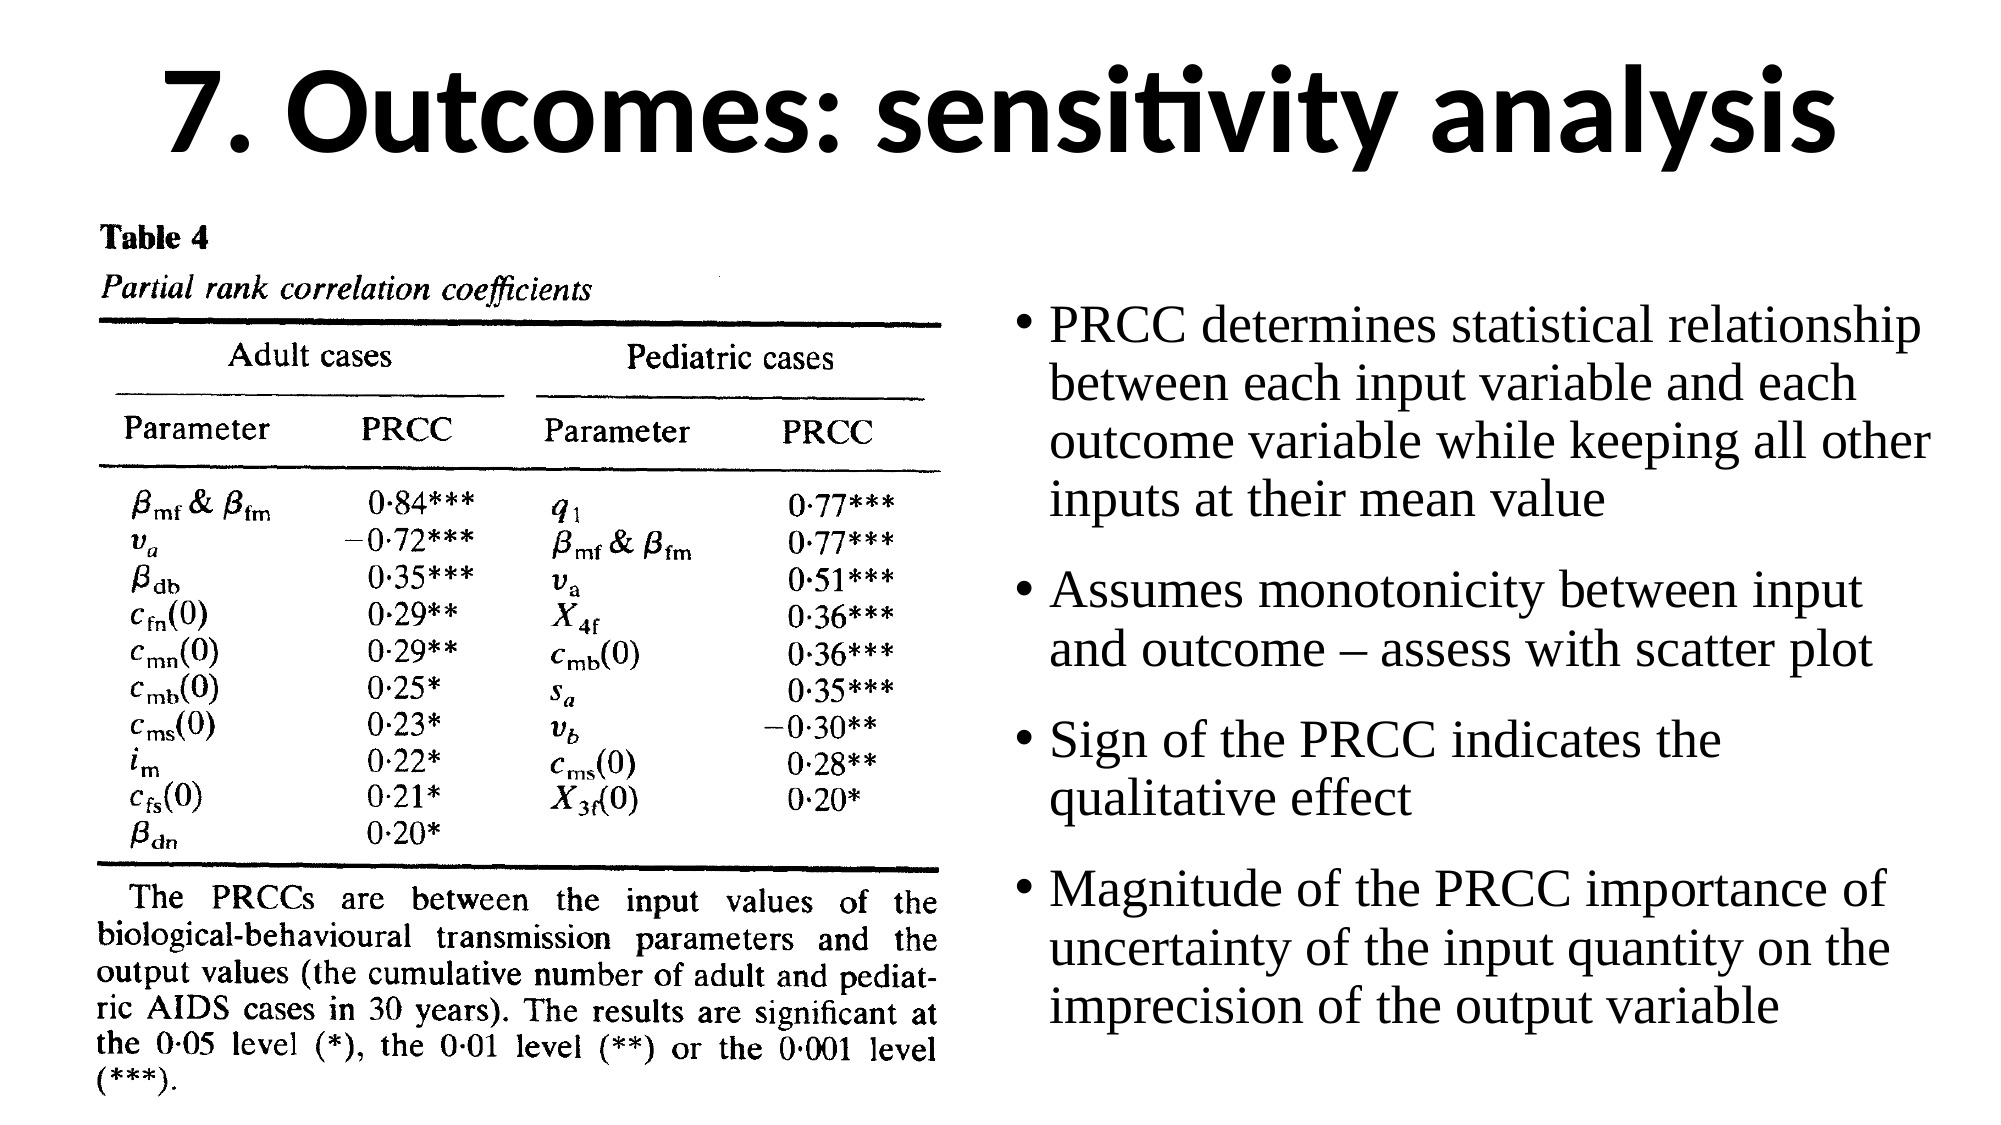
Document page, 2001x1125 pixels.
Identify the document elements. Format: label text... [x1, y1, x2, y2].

list PRCC determines statistical relationship between each input variable and each outcome variable while keeping all other inputs at their mean value Assumes monotonicity between input and outcome – assess with scatter plot Sign of the PRCC indicates the qualitative effect Magnitude of the PRCC importance of uncertainty of the input quantity on the imprecision of the output variable [999, 288, 1965, 1055]
picture [80, 198, 961, 1122]
title 7. Outcomes: sensitivity analysis [0, 3, 2000, 221]
